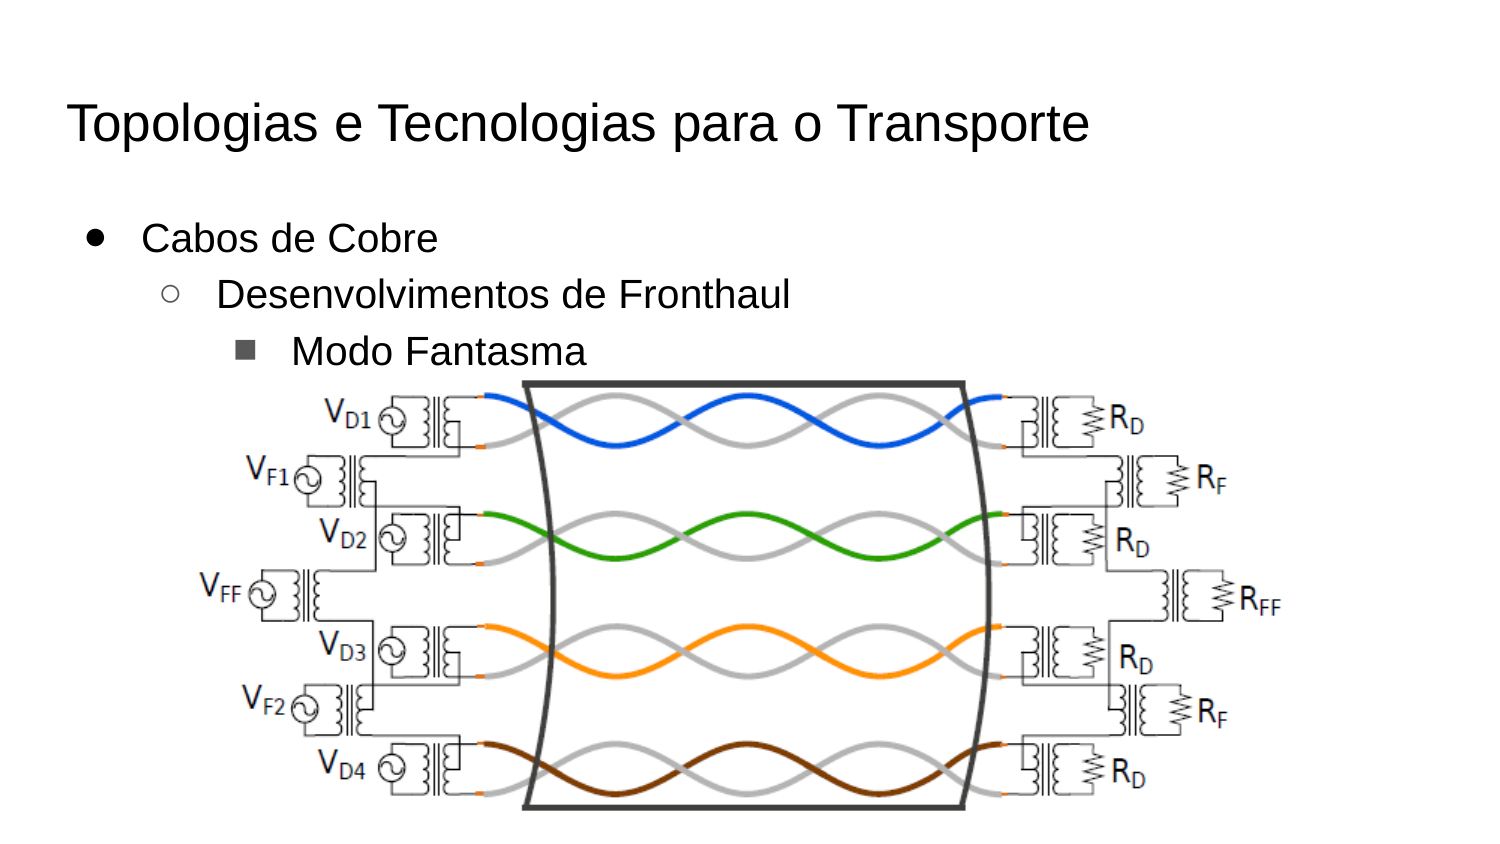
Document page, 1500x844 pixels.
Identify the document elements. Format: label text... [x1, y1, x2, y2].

text_box Cabos de Cobre Desenvolvimentos de Fronthaul Modo Fantasma [51, 188, 1449, 750]
title Topologias e Tecnologias para o Transporte [51, 72, 1449, 167]
picture [191, 376, 1309, 818]
